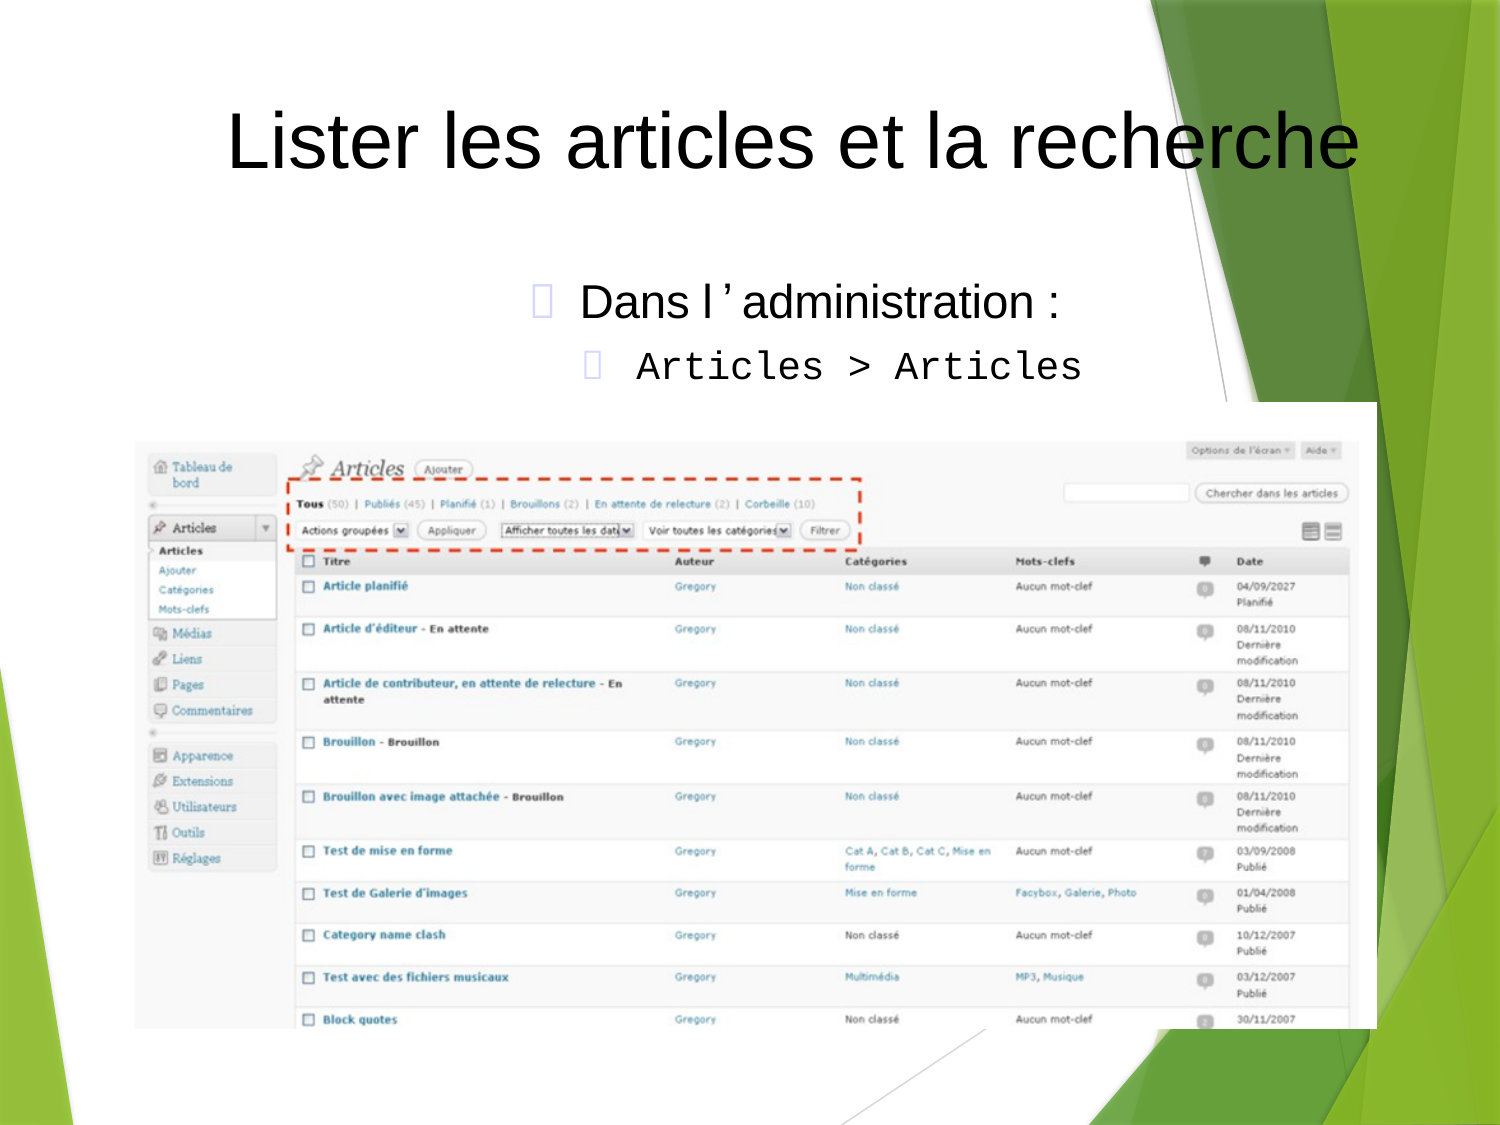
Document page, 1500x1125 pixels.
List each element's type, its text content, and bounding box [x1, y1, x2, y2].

text_box  Articles > Articles [580, 339, 1084, 400]
text_box Lister les articles et la recherche [226, 93, 1363, 276]
picture [135, 401, 1378, 1030]
text_box  Dans lʼadministration : [528, 270, 1061, 386]
